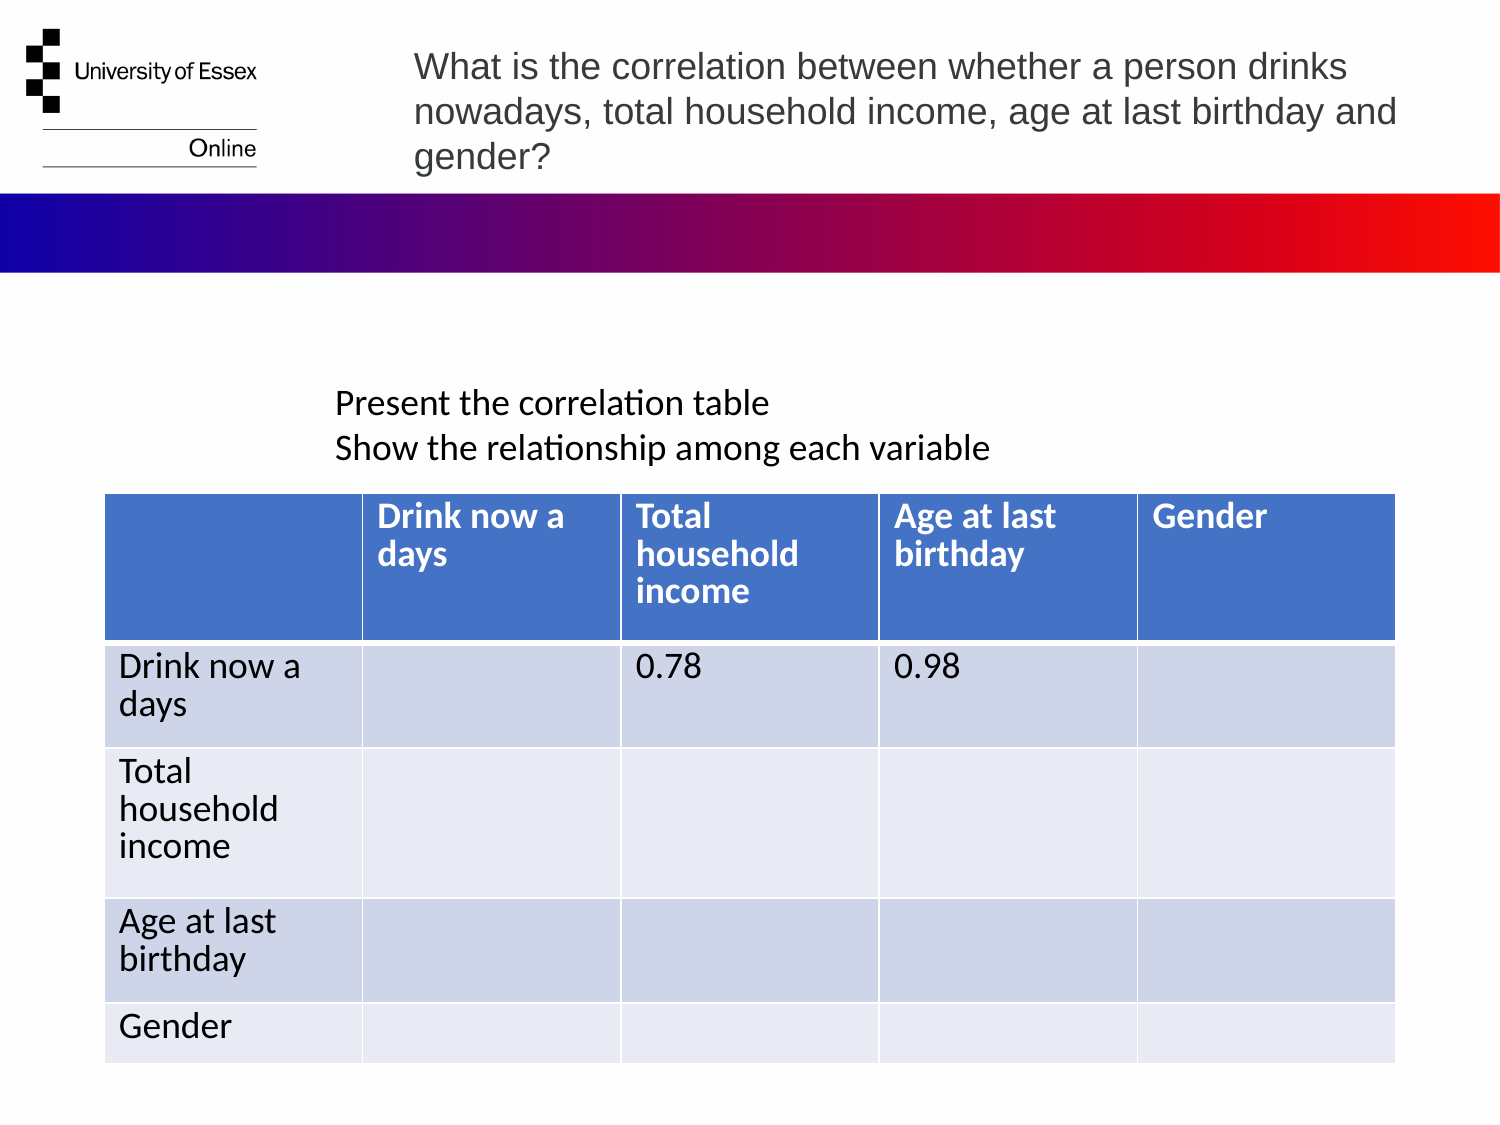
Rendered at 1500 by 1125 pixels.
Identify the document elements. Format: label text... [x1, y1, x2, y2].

table_cell [622, 749, 878, 897]
table_header Total household income [622, 494, 878, 640]
table_header [105, 494, 362, 640]
table_header Drink now a days [363, 494, 620, 640]
table_header Age at last birthday [880, 494, 1137, 640]
text_box Present the correlation table Show the relationship among each variable [320, 370, 1007, 476]
table_cell [363, 646, 620, 747]
text_box What is the correlation between whether a person drinks nowadays, total household income, age at last birthday and gender? [399, 34, 1438, 185]
table_cell [363, 899, 620, 1002]
picture [0, 0, 1500, 1125]
table_header Gender [1138, 494, 1395, 640]
table_cell [880, 749, 1137, 897]
table_cell [1138, 749, 1395, 897]
table_cell [1138, 1004, 1395, 1063]
table_cell [622, 1004, 878, 1063]
table_cell 0.78 [622, 646, 878, 747]
table_cell Drink now a days [105, 646, 362, 747]
table_cell Age at last birthday [105, 899, 362, 1002]
table_cell [622, 899, 878, 1002]
table_cell Gender [105, 1004, 362, 1063]
table_cell [880, 1004, 1137, 1063]
table_cell 0.98 [880, 646, 1137, 747]
table_cell [363, 1004, 620, 1063]
table_cell [363, 749, 620, 897]
table_cell [1138, 899, 1395, 1002]
table_cell [880, 899, 1137, 1002]
table_cell [1138, 646, 1395, 747]
table_cell Total household income [105, 749, 362, 897]
